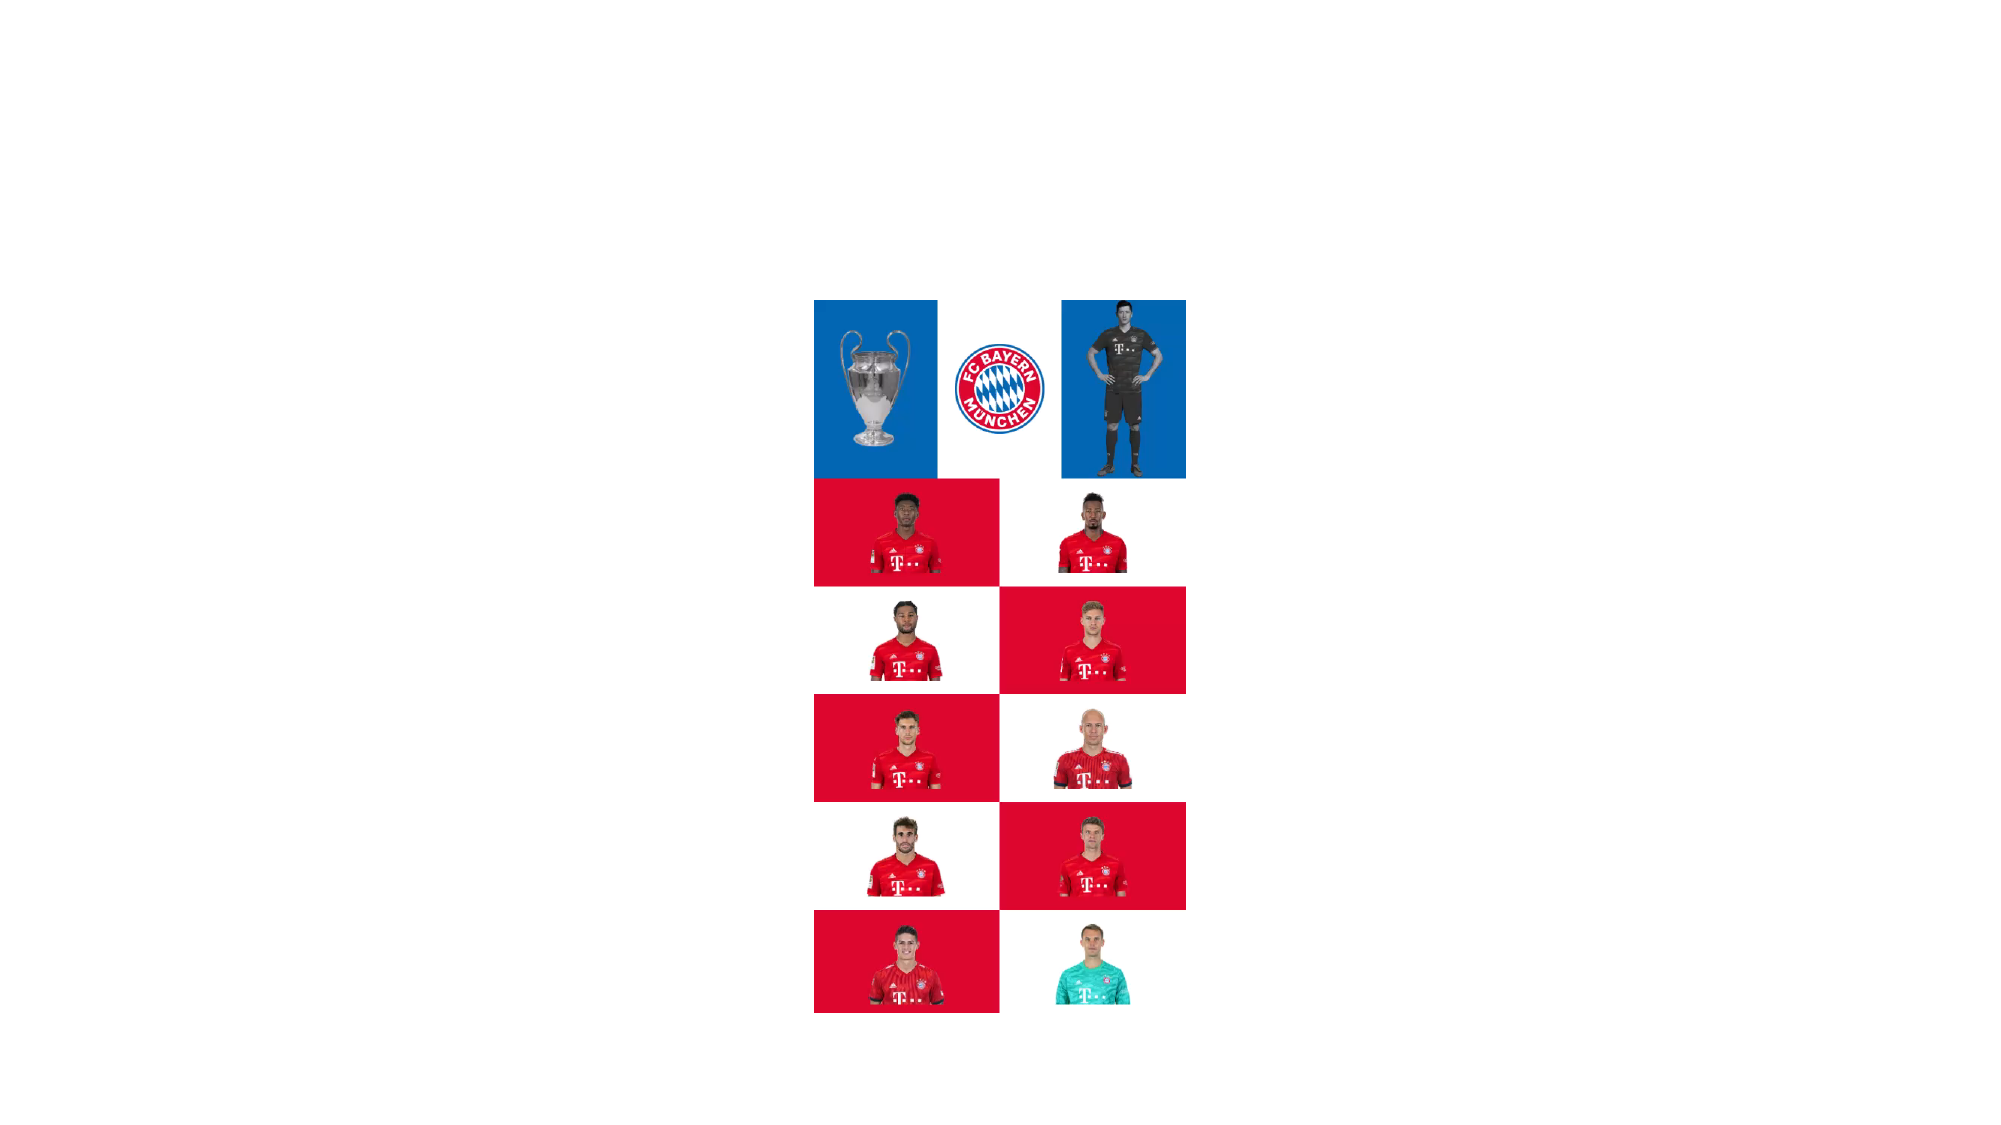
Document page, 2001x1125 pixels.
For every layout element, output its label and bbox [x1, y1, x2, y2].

list [813, 299, 1187, 1014]
